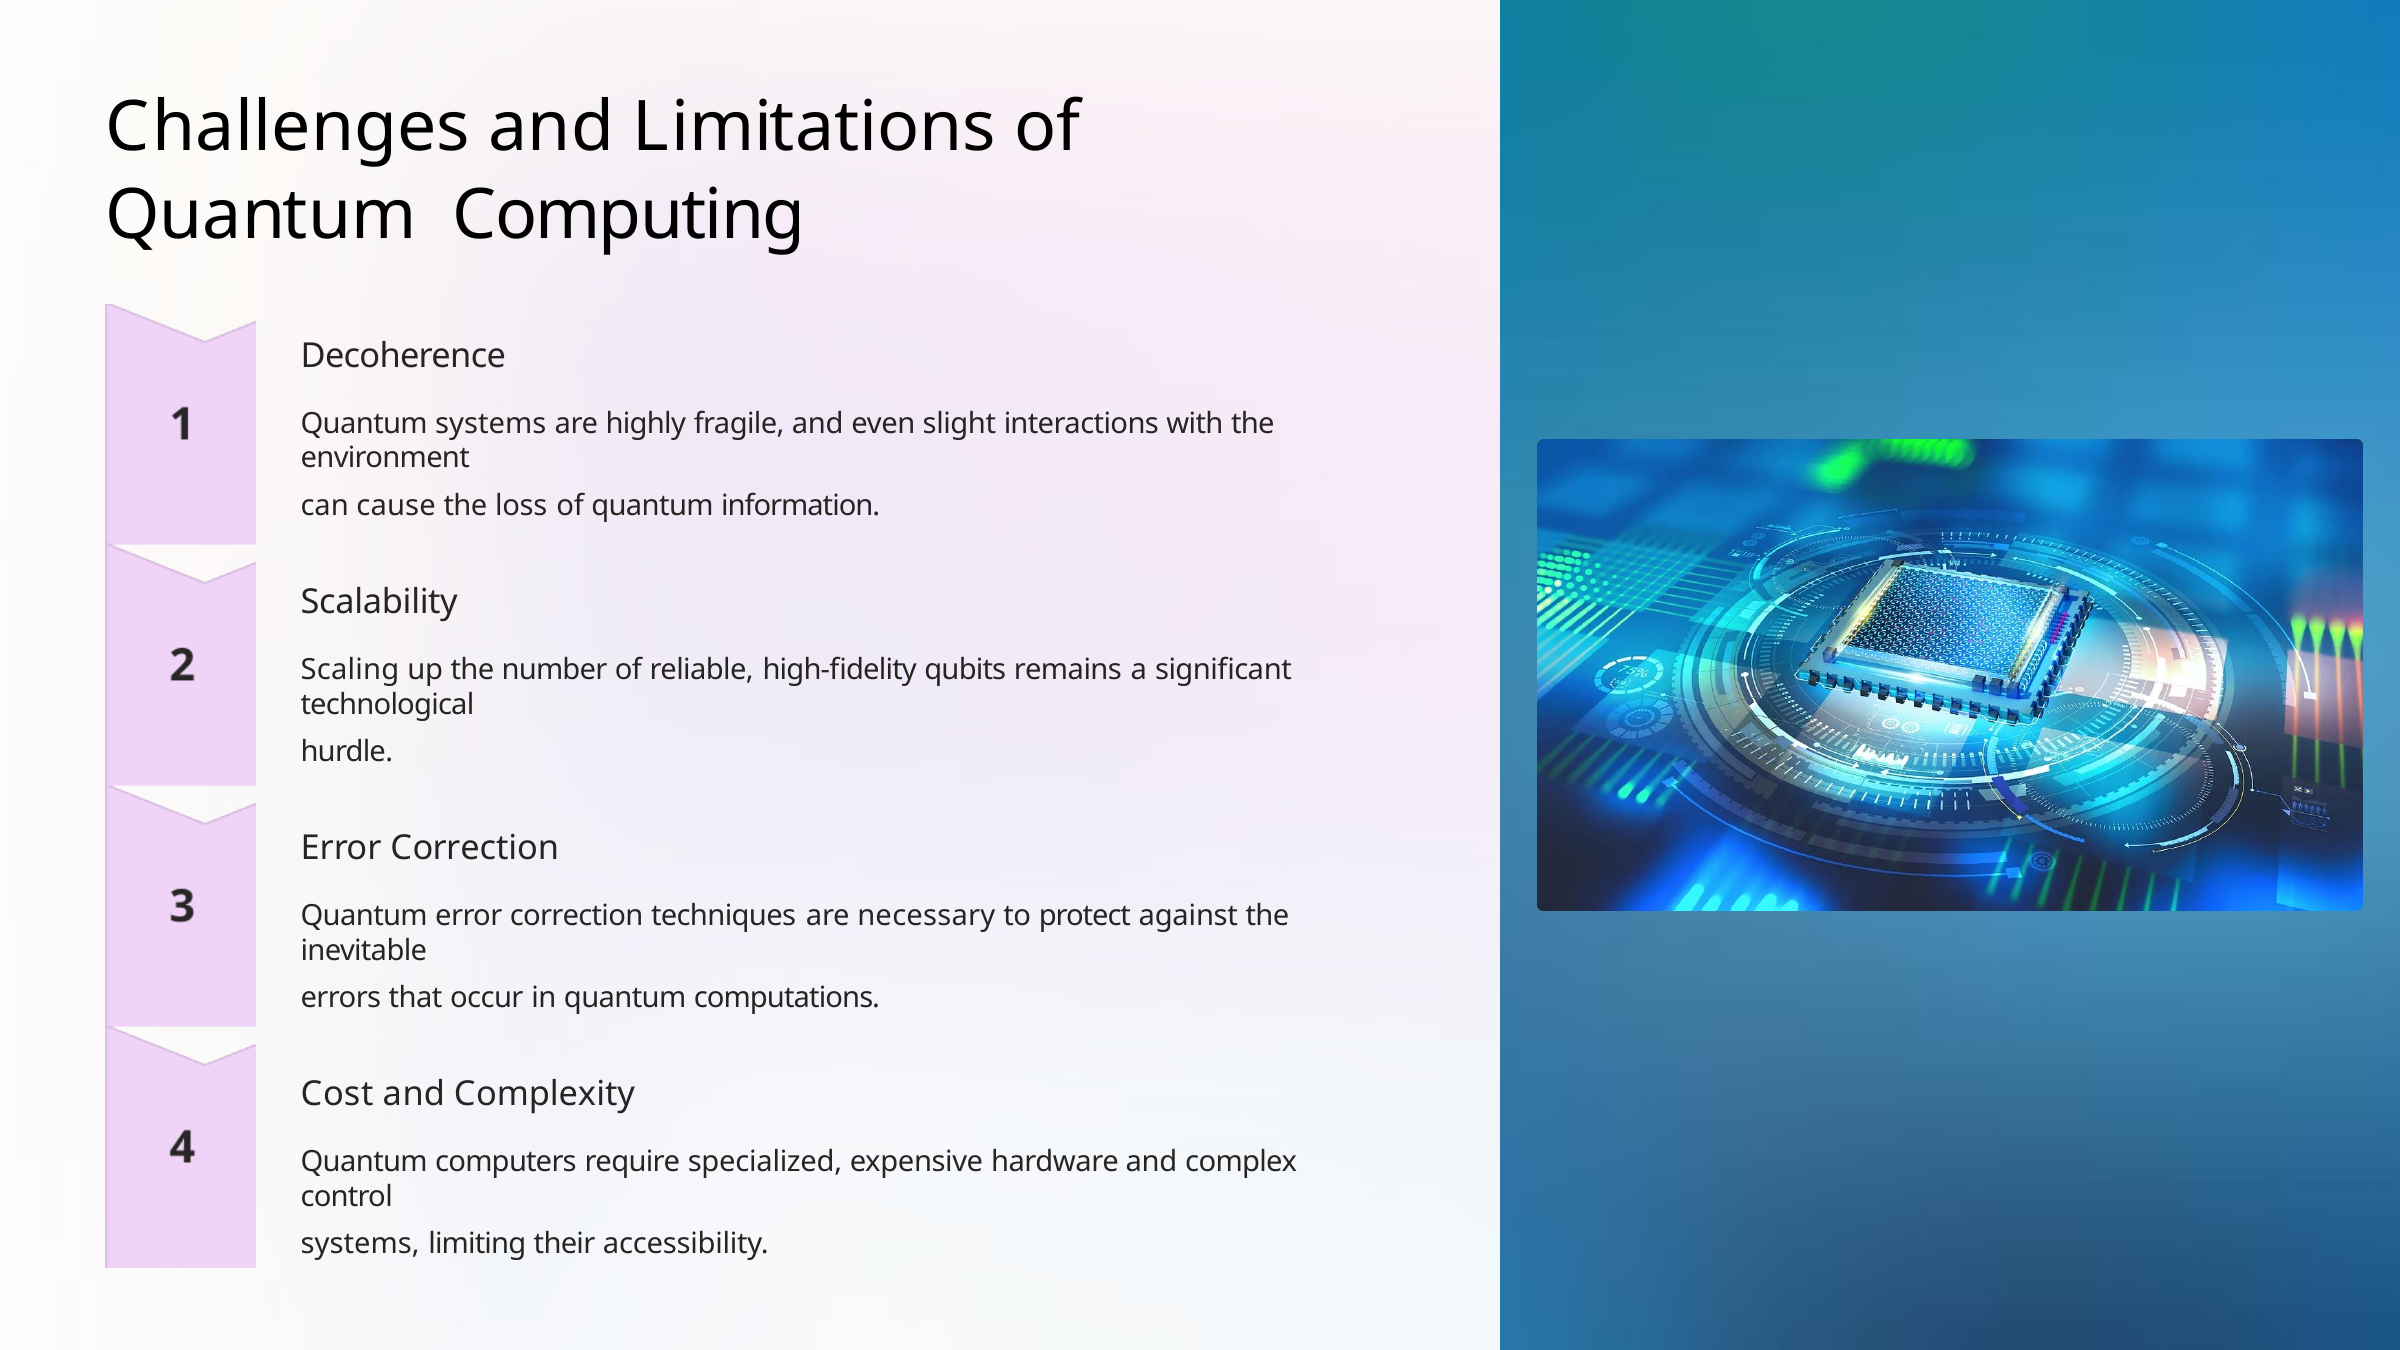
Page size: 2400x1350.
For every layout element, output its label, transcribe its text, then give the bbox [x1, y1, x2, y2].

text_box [1499, 0, 2400, 1350]
title Challenges and Limitations of Quantum Computing [103, 76, 1267, 303]
picture [104, 304, 256, 1268]
text_box Decoherence Quantum systems are highly fragile, and even slight interactions with the environment can cause the loss of quantum information. Scalability Scaling up the number of reliable, high-fidelity qubits remains a significant technological hurdle. Error Correction Quantum error correction techniques are necessary to protect against the inevitable errors that occur in quantum computations. Cost and Complexity Quantum computers require specialized, expensive hardware and complex control systems, limiting their accessibility. [298, 331, 1375, 1260]
